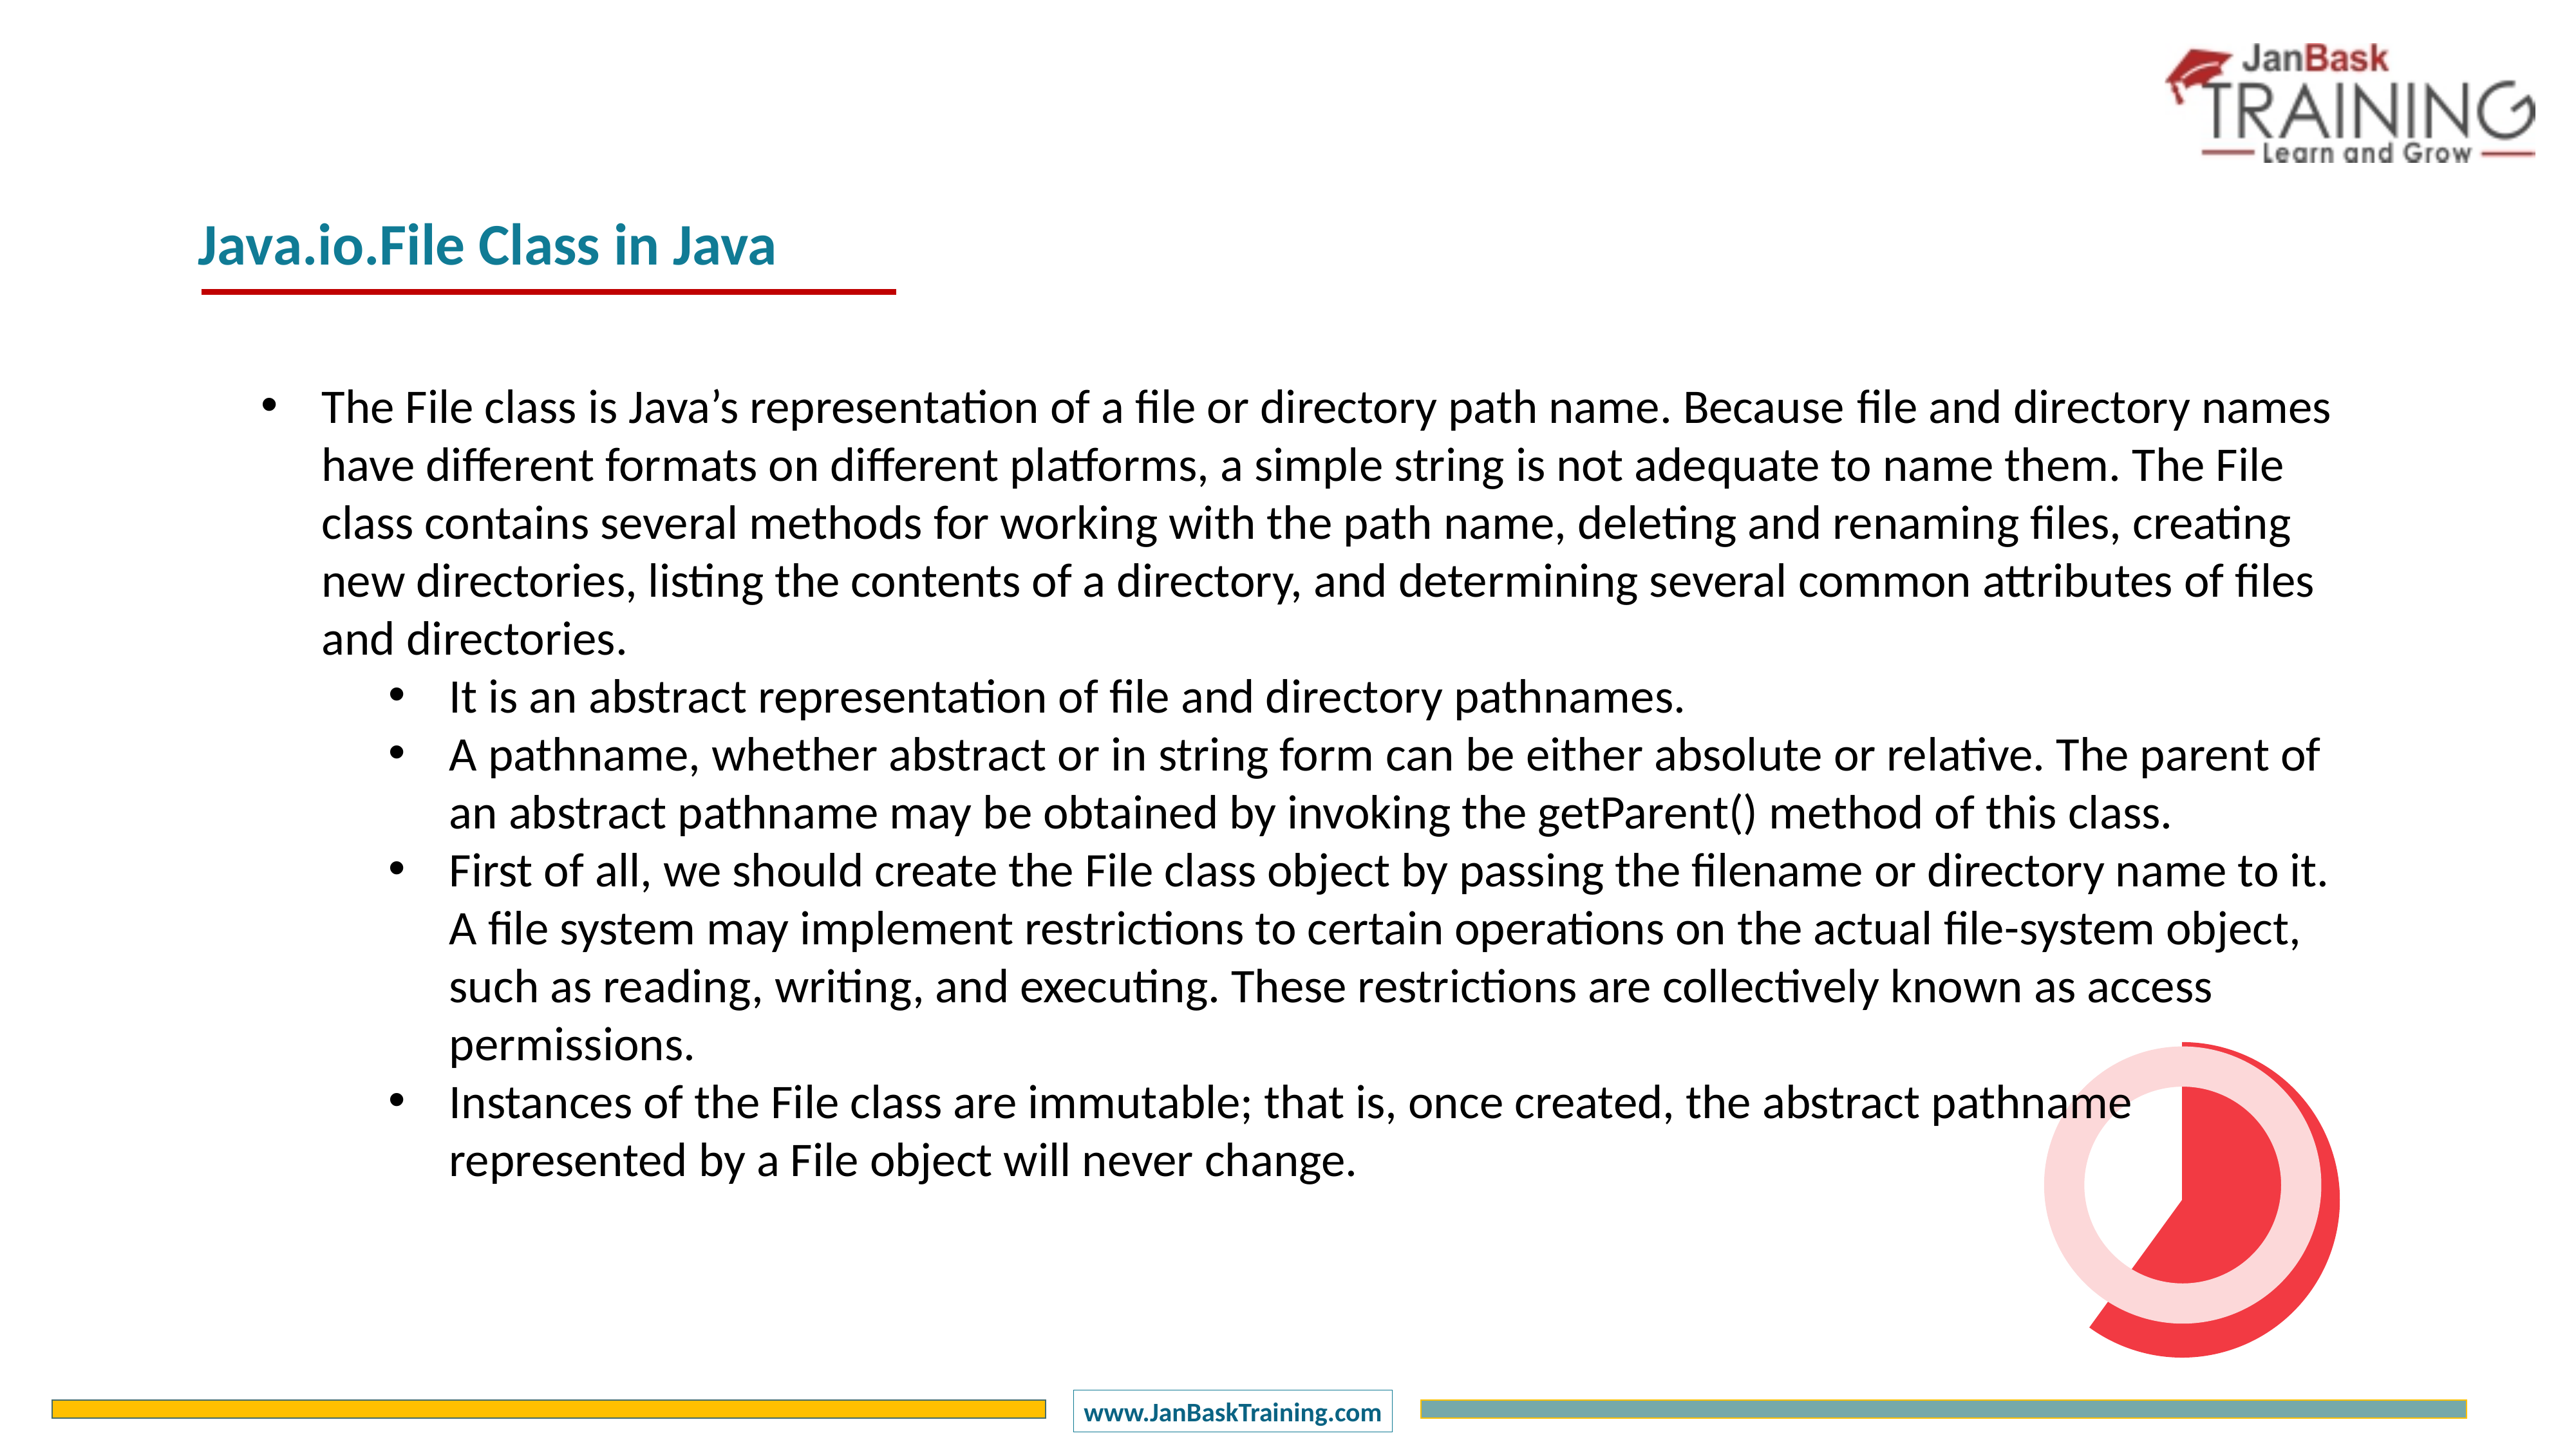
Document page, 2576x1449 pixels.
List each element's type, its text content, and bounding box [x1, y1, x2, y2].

text_box The File class is Java’s representation of a file or directory path name. Because file and directory names have different formats on different platforms, a simple string is not adequate to name them. The File class contains several methods for working with the path name, deleting and renaming files, creating new directories, listing the contents of a directory, and determining several common attributes of files and directories. It is an abstract representation of file and directory pathnames. A pathname, whether abstract or in string form can be either absolute or relative. The parent of an abstract pathname may be obtained by invoking the getParent() method of this class. First of all, we should create the File class object by passing the filename or directory name to it. A file system may implement restrictions to certain operations on the actual file-system object, such as reading, writing, and executing. These restrictions are collectively known as access permissions. Instances of the File class are immutable; that is, once created, the abstract pathname represented by a File object will never change. [256, 370, 2367, 1191]
picture [2165, 43, 2535, 163]
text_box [2022, 1040, 2342, 1360]
text_box Java.io.File Class in Java [193, 201, 2000, 282]
